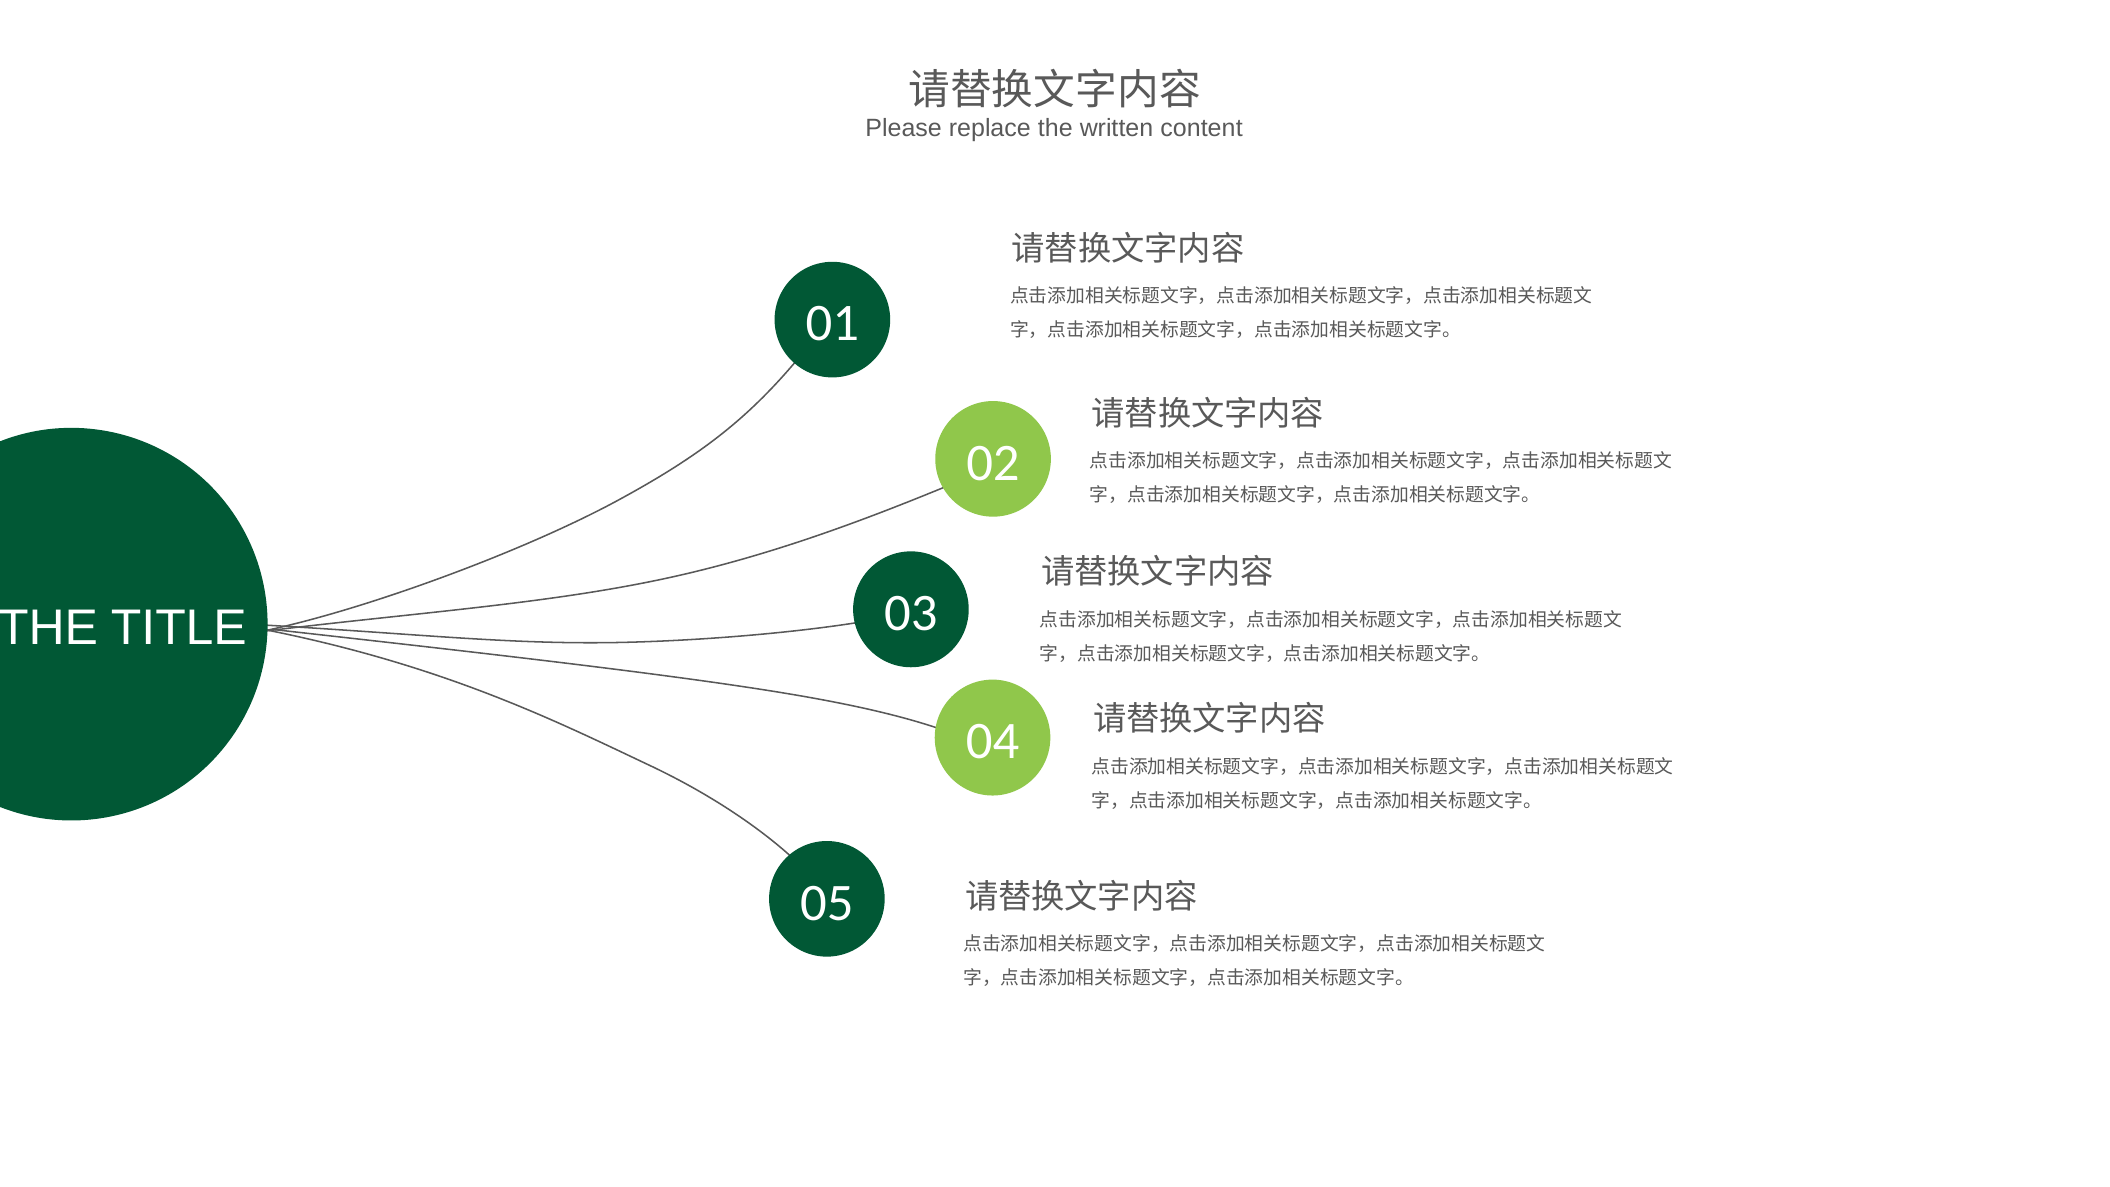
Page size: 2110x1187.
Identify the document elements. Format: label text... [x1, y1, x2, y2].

text_box 05 [769, 896, 885, 957]
text_box 请替换文字内容 [893, 30, 1216, 89]
text_box 04 [991, 679, 1051, 796]
text_box 01 [774, 261, 891, 323]
text_box 点击添加相关标题文字，点击添加相关标题文字，点击添加相关标题文字，点击添加相关标题文字，点击添加相关标题文字。 [1025, 589, 1643, 672]
text_box 请替换文字内容 [997, 219, 1260, 275]
text_box 请替换文字内容 [1076, 384, 1340, 440]
text_box 请替换文字内容 [1026, 543, 1290, 598]
text_box 请替换文字内容 [1078, 690, 1341, 745]
text_box THE TITLE [0, 427, 260, 821]
text_box Please replace the written content [850, 89, 1259, 149]
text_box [260, 323, 991, 896]
text_box 请替换文字内容 [950, 867, 1213, 922]
text_box 点击添加相关标题文字，点击添加相关标题文字，点击添加相关标题文字，点击添加相关标题文字，点击添加相关标题文字。 [948, 913, 1566, 996]
text_box 点击添加相关标题文字，点击添加相关标题文字，点击添加相关标题文字，点击添加相关标题文字，点击添加相关标题文字。 [1075, 430, 1693, 513]
text_box 点击添加相关标题文字，点击添加相关标题文字，点击添加相关标题文字，点击添加相关标题文字，点击添加相关标题文字。 [995, 265, 1613, 348]
text_box 点击添加相关标题文字，点击添加相关标题文字，点击添加相关标题文字，点击添加相关标题文字，点击添加相关标题文字。 [1076, 736, 1695, 819]
text_box 02 [991, 401, 1051, 517]
